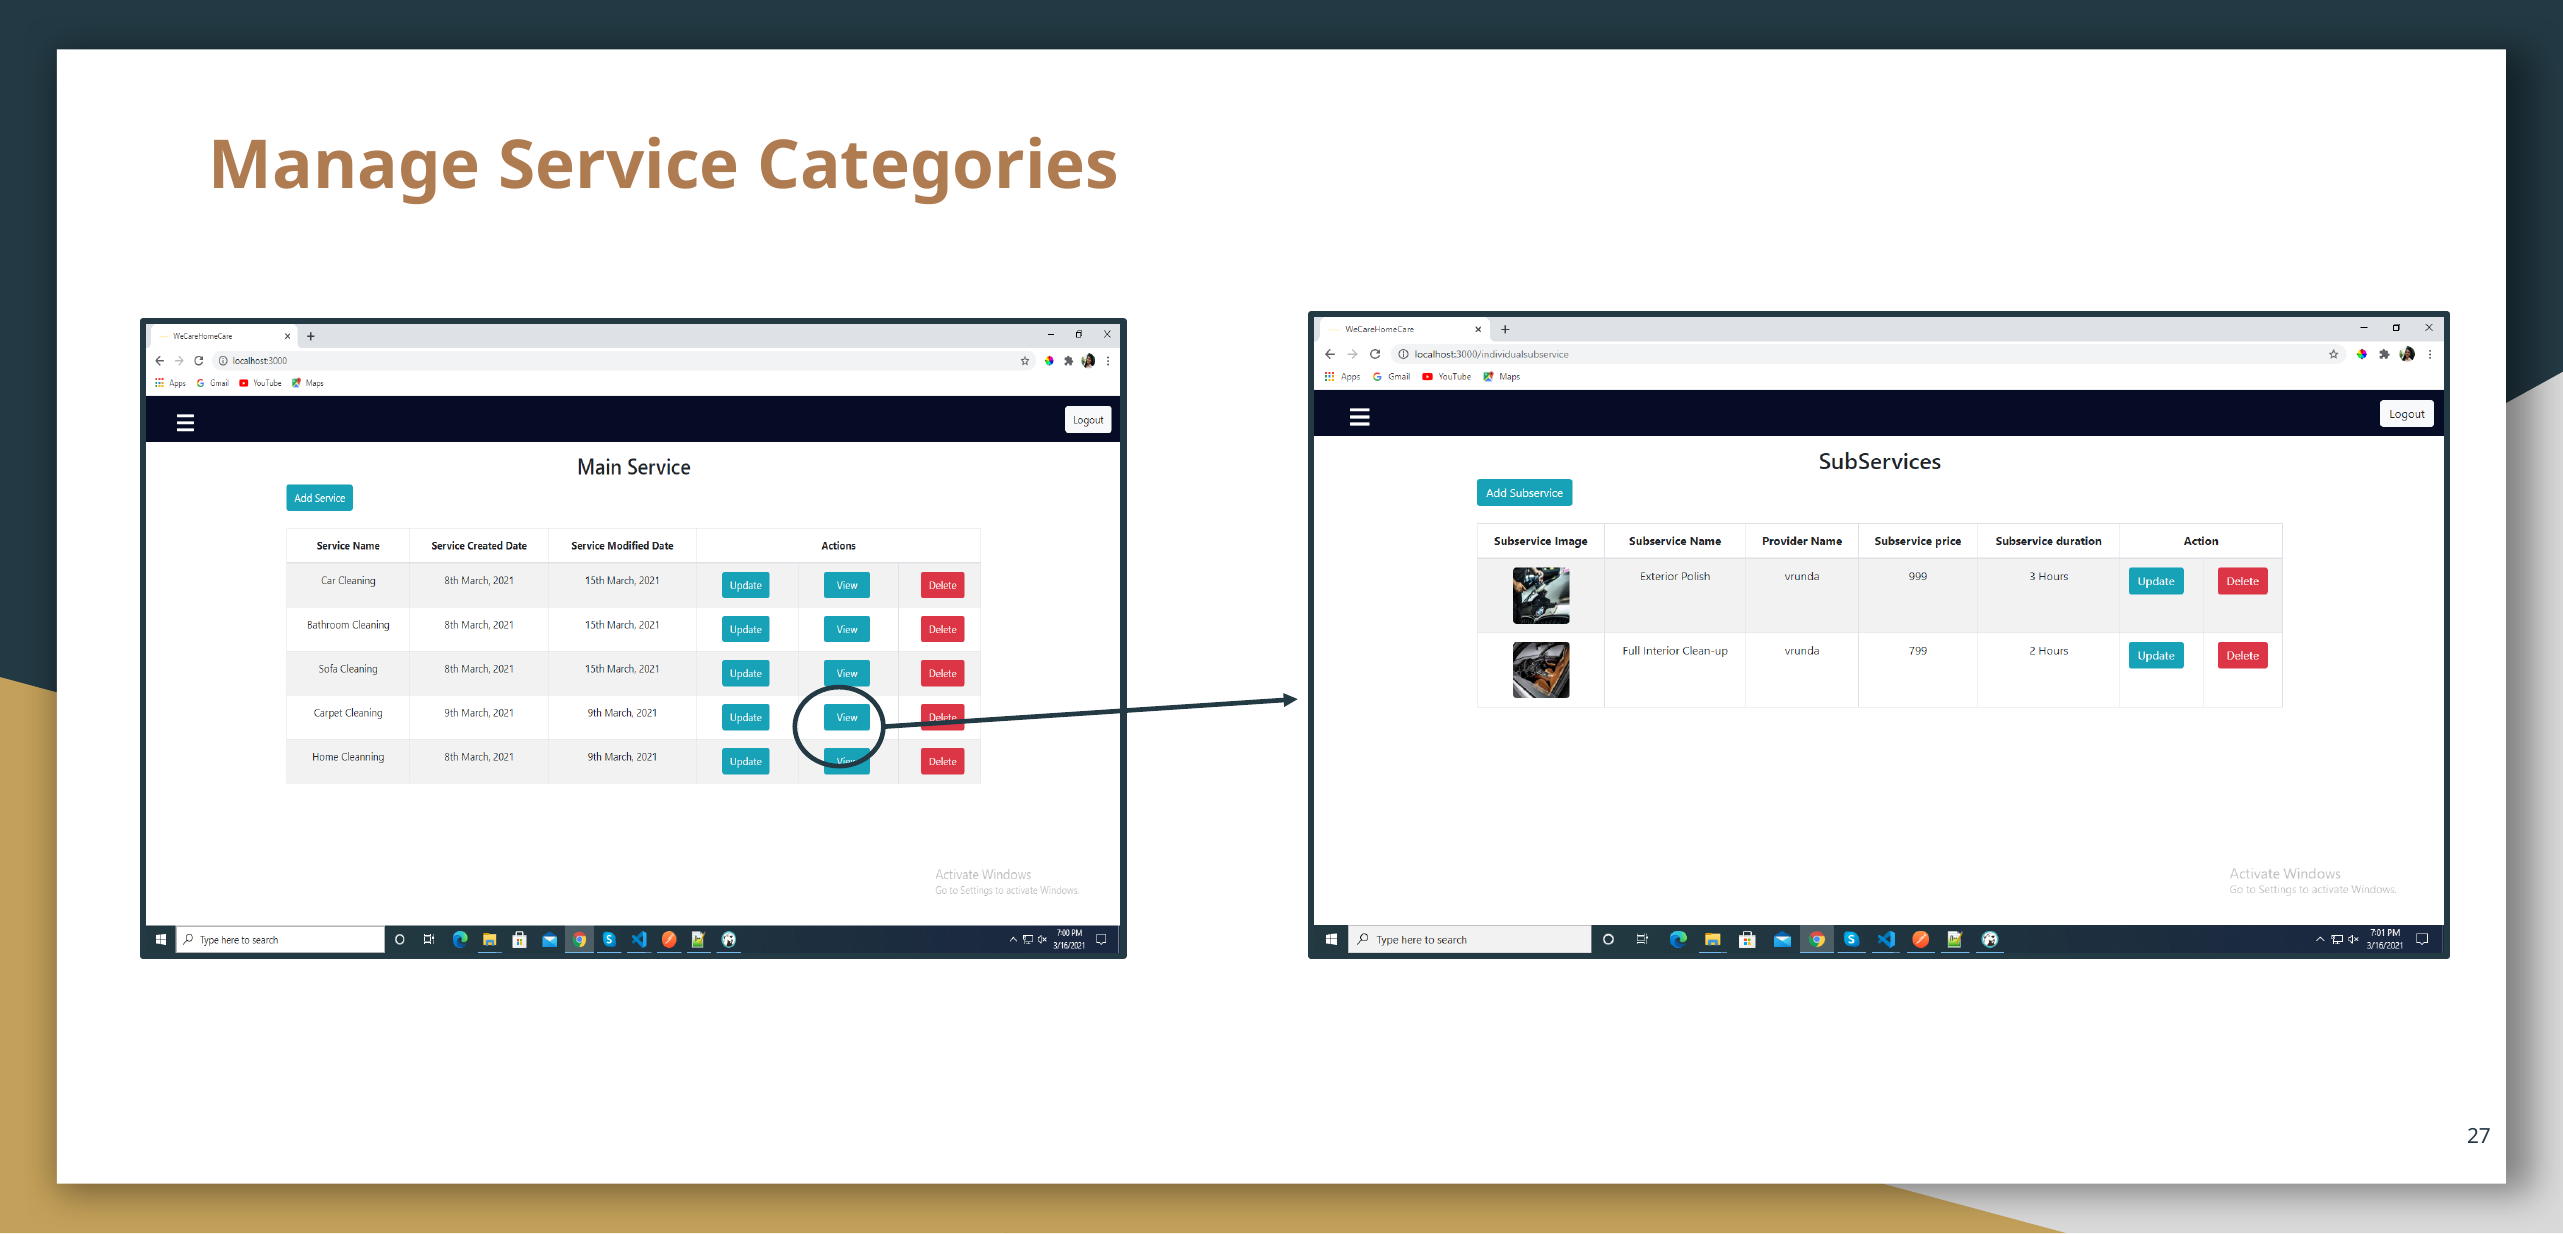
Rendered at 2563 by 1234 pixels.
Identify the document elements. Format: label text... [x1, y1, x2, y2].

picture [1314, 317, 2445, 954]
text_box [883, 698, 1298, 727]
picture [145, 323, 1121, 954]
title Manage Service Categories [193, 106, 2298, 218]
slide_number ‹#› [2351, 1089, 2506, 1184]
